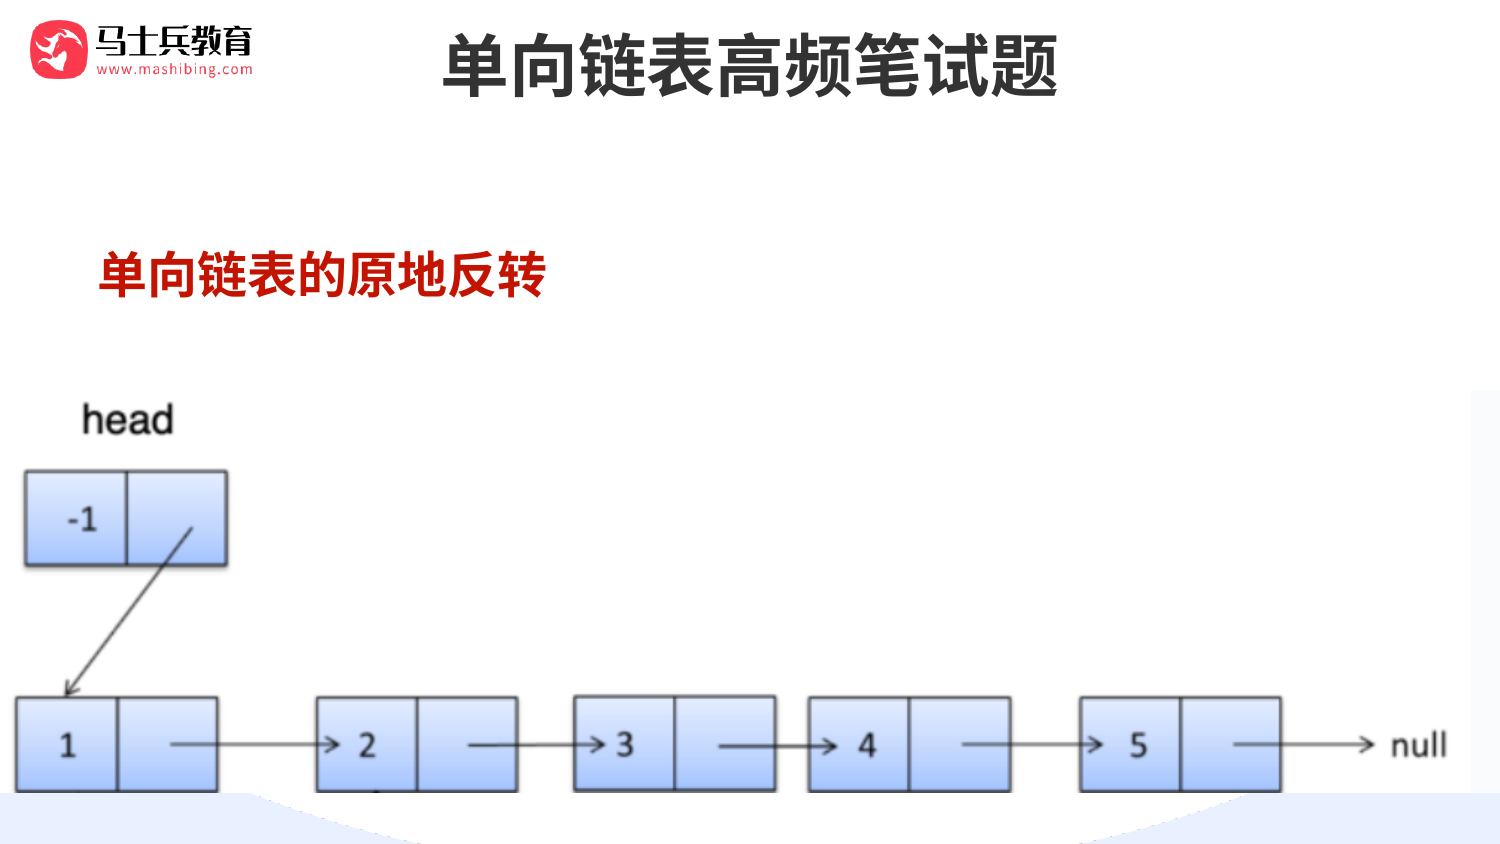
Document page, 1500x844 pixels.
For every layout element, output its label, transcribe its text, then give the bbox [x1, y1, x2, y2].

text_box 单向链表高频笔试题 [403, 0, 1097, 128]
picture [0, 390, 1500, 844]
picture [30, 20, 252, 79]
text_box 单向链表的原地反转 [82, 128, 1342, 390]
